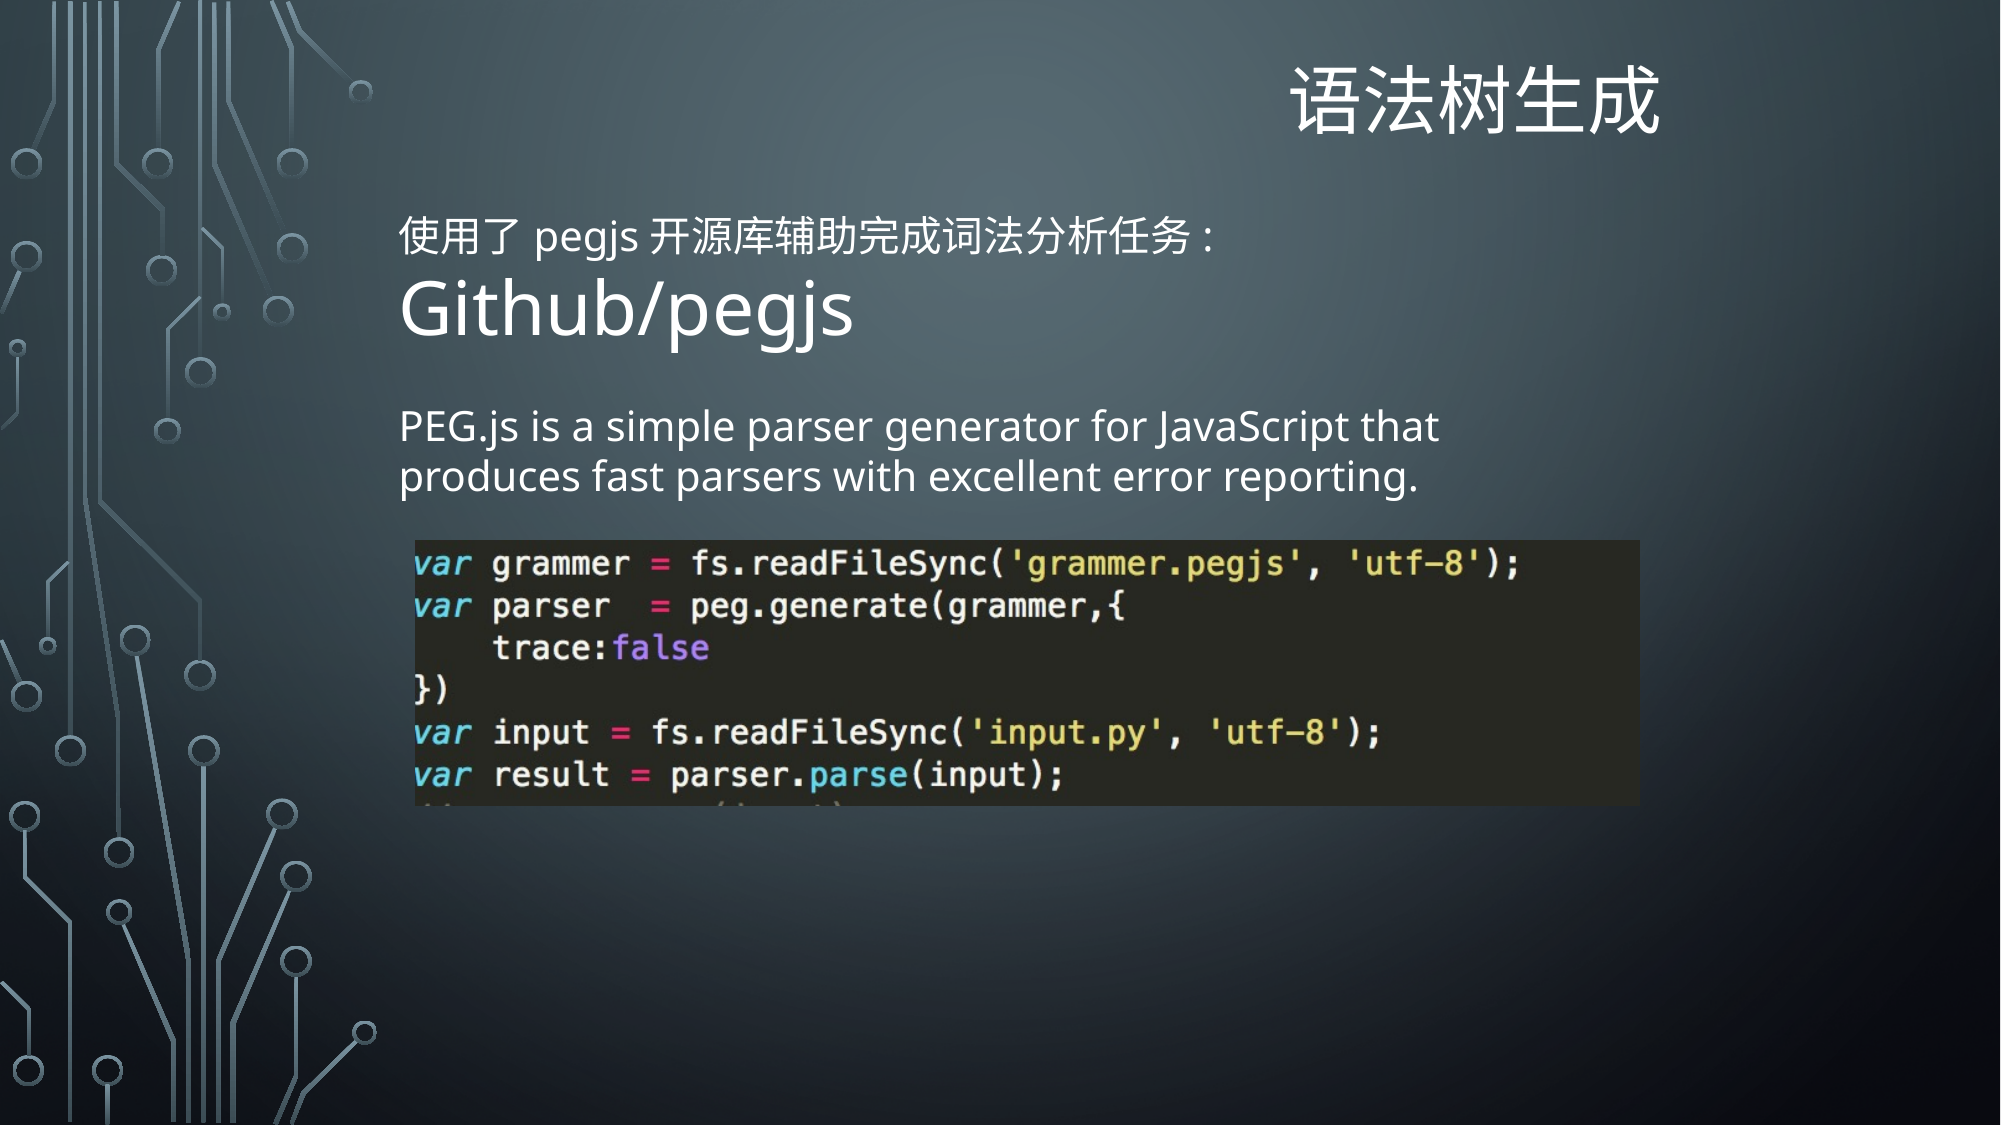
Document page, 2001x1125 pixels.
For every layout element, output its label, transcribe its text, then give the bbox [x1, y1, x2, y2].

text_box 使用了pegjs开源库辅助完成词法分析任务: Github/pegjs PEG.js is a simple parser generator for JavaScript that produces fast parsers with excellent error reporting. [383, 202, 1640, 558]
text_box 语法树生成 [1272, 45, 1832, 151]
picture [414, 539, 1640, 806]
